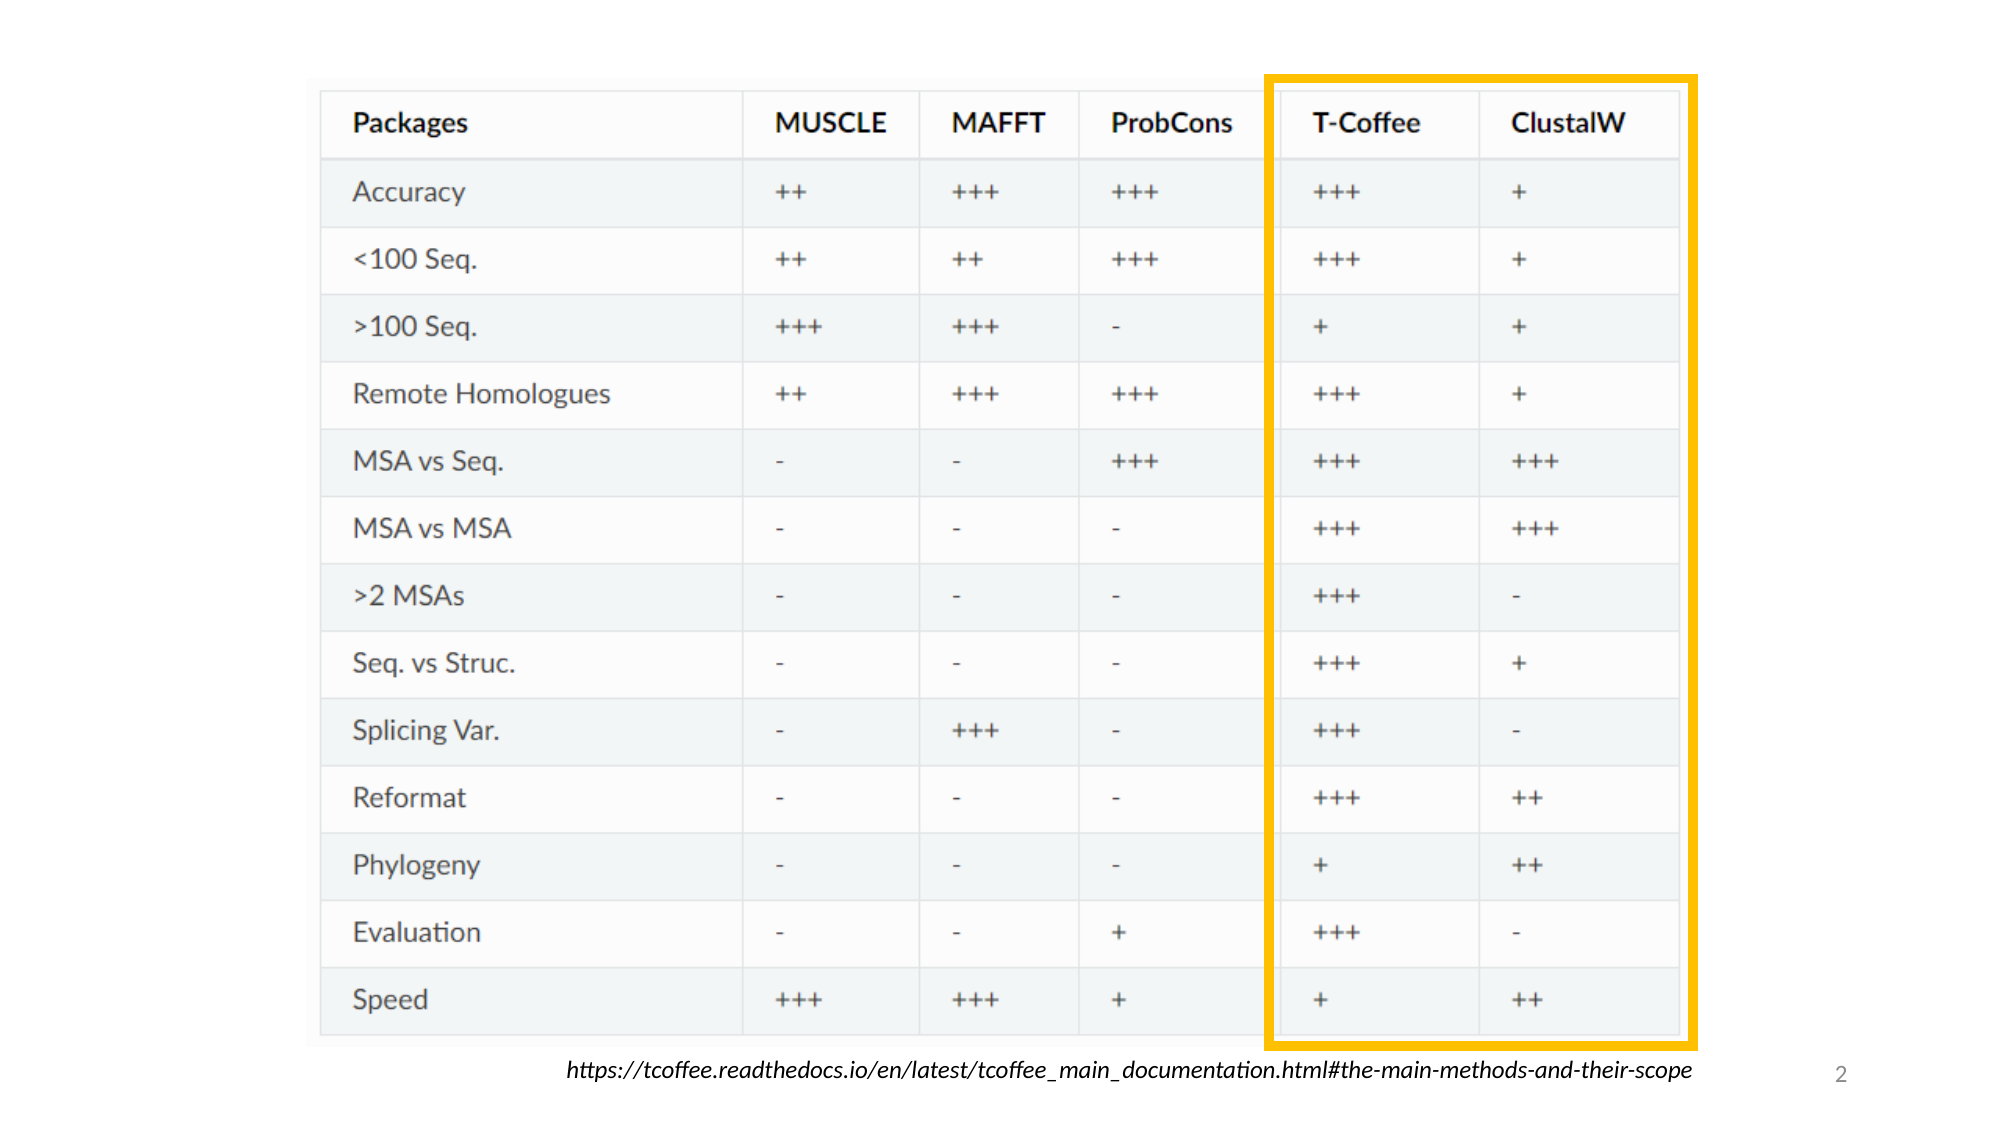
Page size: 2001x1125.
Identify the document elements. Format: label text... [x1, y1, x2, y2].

text_box https://tcoffee.readthedocs.io/en/latest/tcoffee_main_documentation.html#the-main-methods-and-their-scope [551, 1047, 1412, 1091]
slide_number 2 [1412, 1042, 1863, 1103]
picture [306, 78, 1693, 1047]
